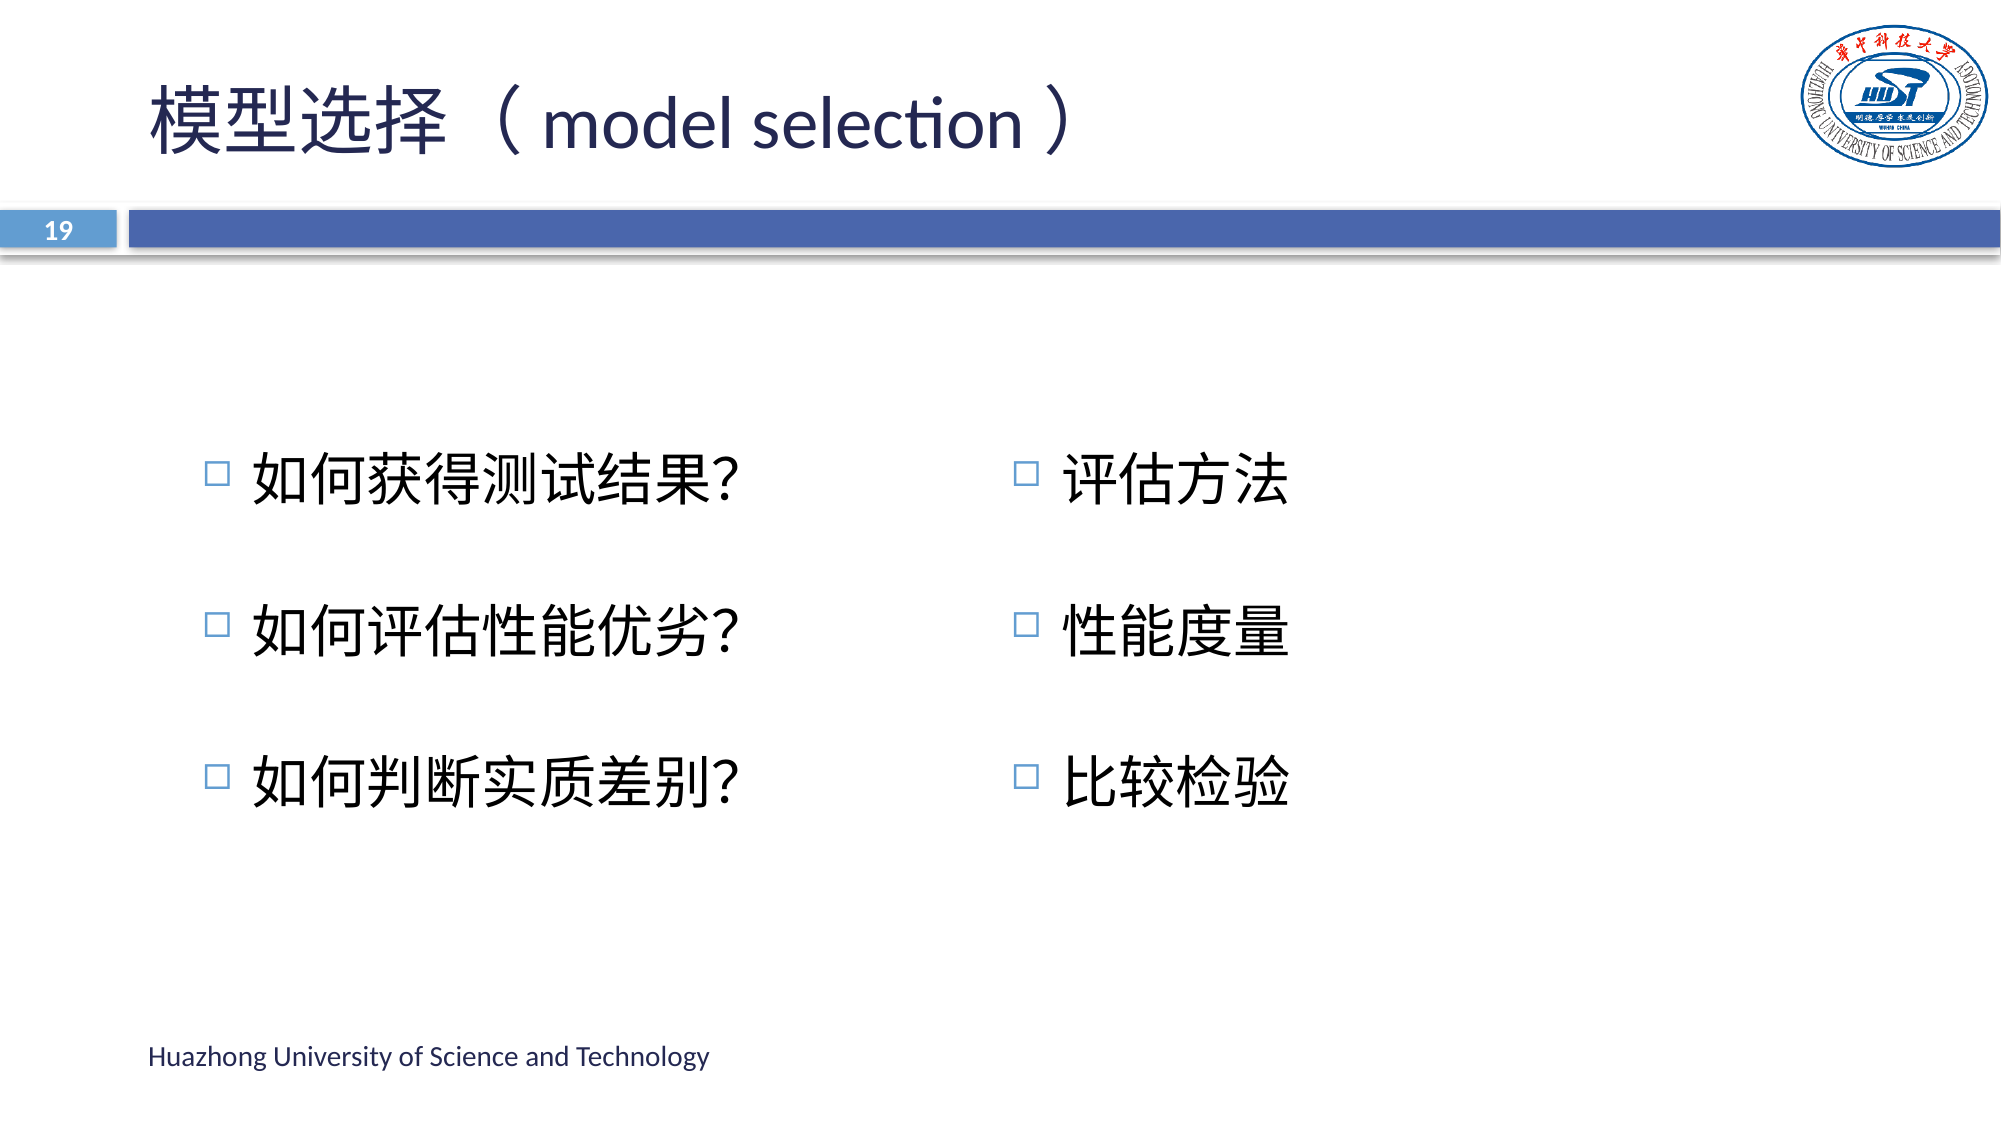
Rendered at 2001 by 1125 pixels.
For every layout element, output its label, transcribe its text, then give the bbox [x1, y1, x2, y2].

text_box 评估方法 性能度量 比较检验 [996, 367, 1813, 828]
list 如何获得测试结果？ 如何评估性能优劣？ 如何判断实质差别？ [187, 367, 996, 828]
slide_number 19 [0, 208, 117, 249]
title 模型选择（model selection） [133, 37, 1918, 200]
picture [1789, 12, 2000, 178]
footer Huazhong University of Science and Technology [133, 1024, 1319, 1085]
